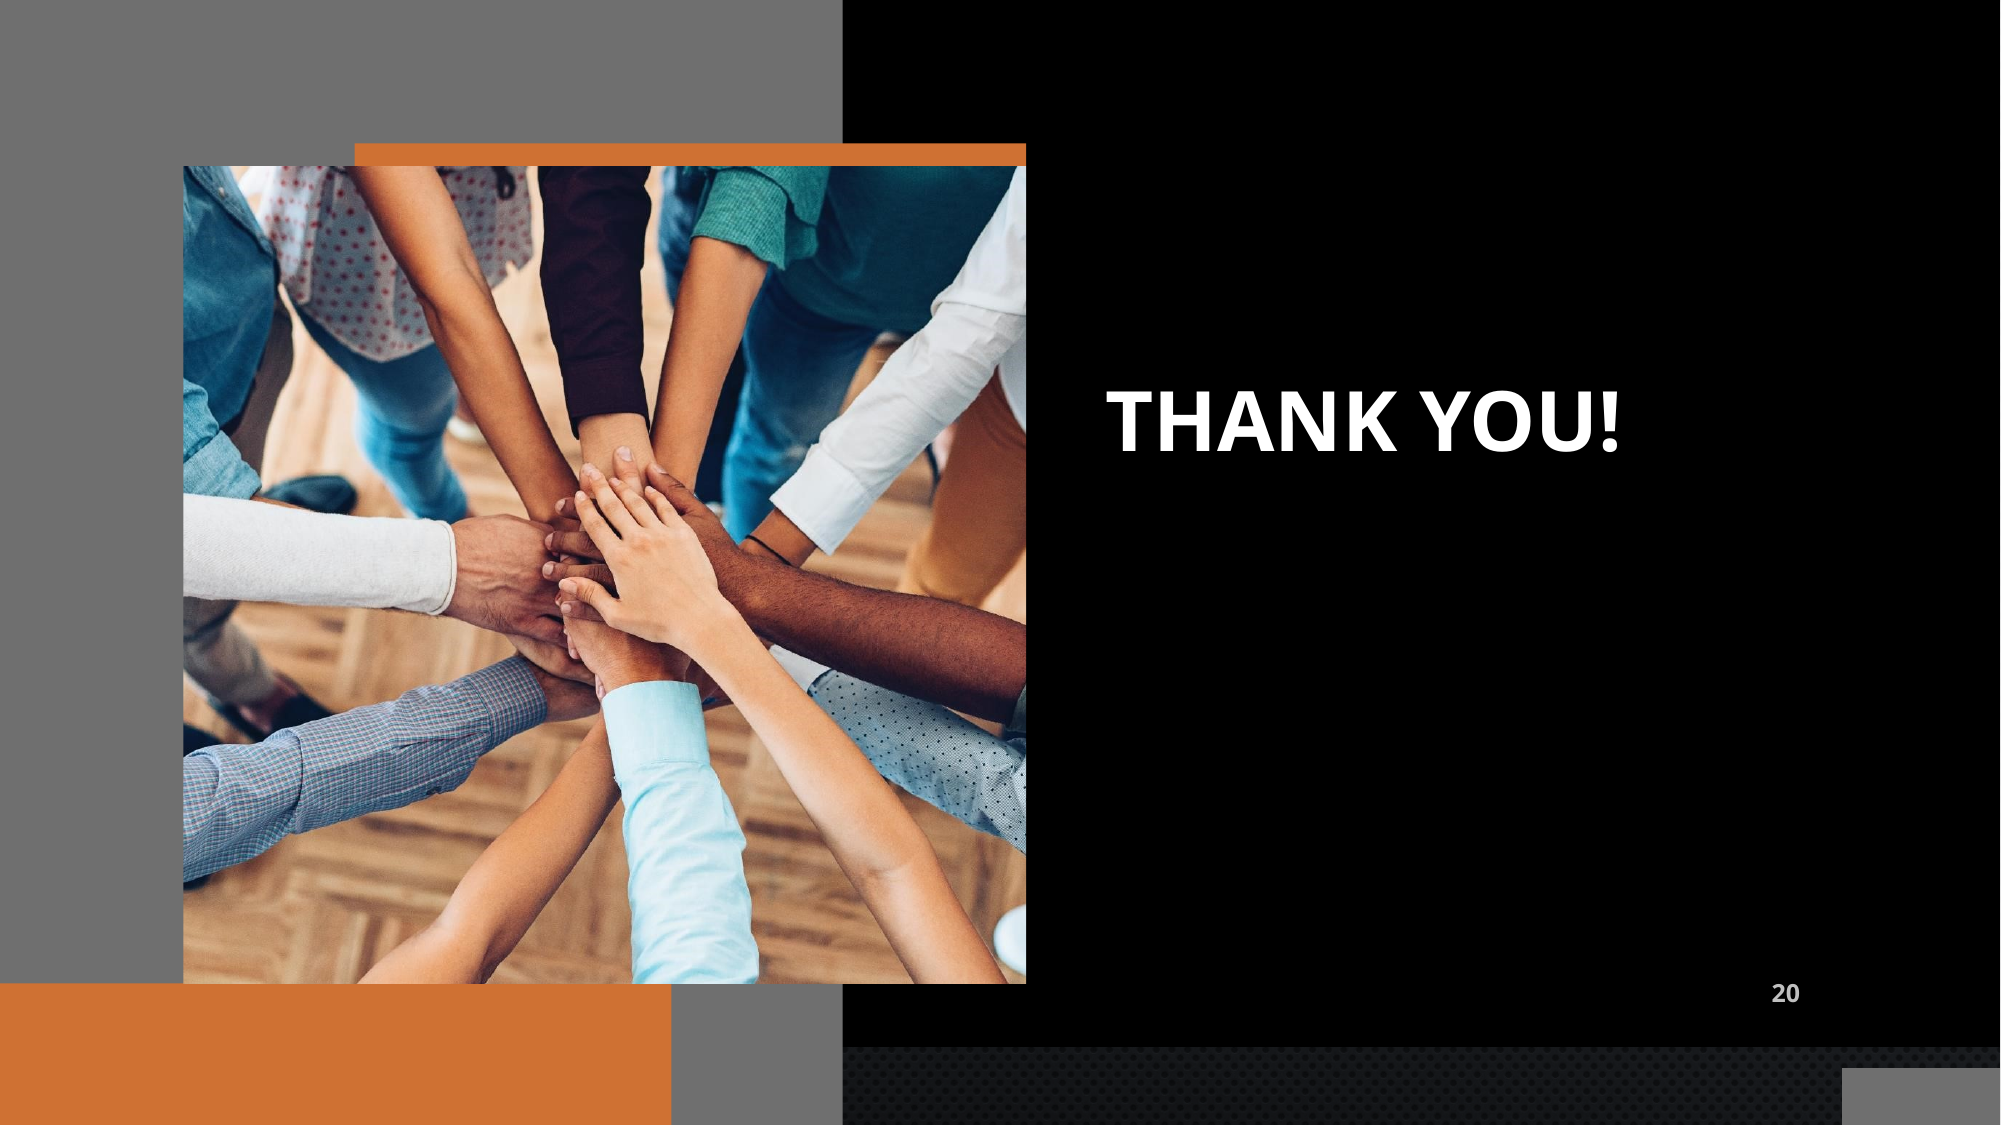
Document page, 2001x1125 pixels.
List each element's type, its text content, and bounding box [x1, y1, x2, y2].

picture [182, 166, 1027, 984]
slide_number 20 [1724, 965, 1816, 1025]
title Thank you! [1090, 255, 1956, 511]
